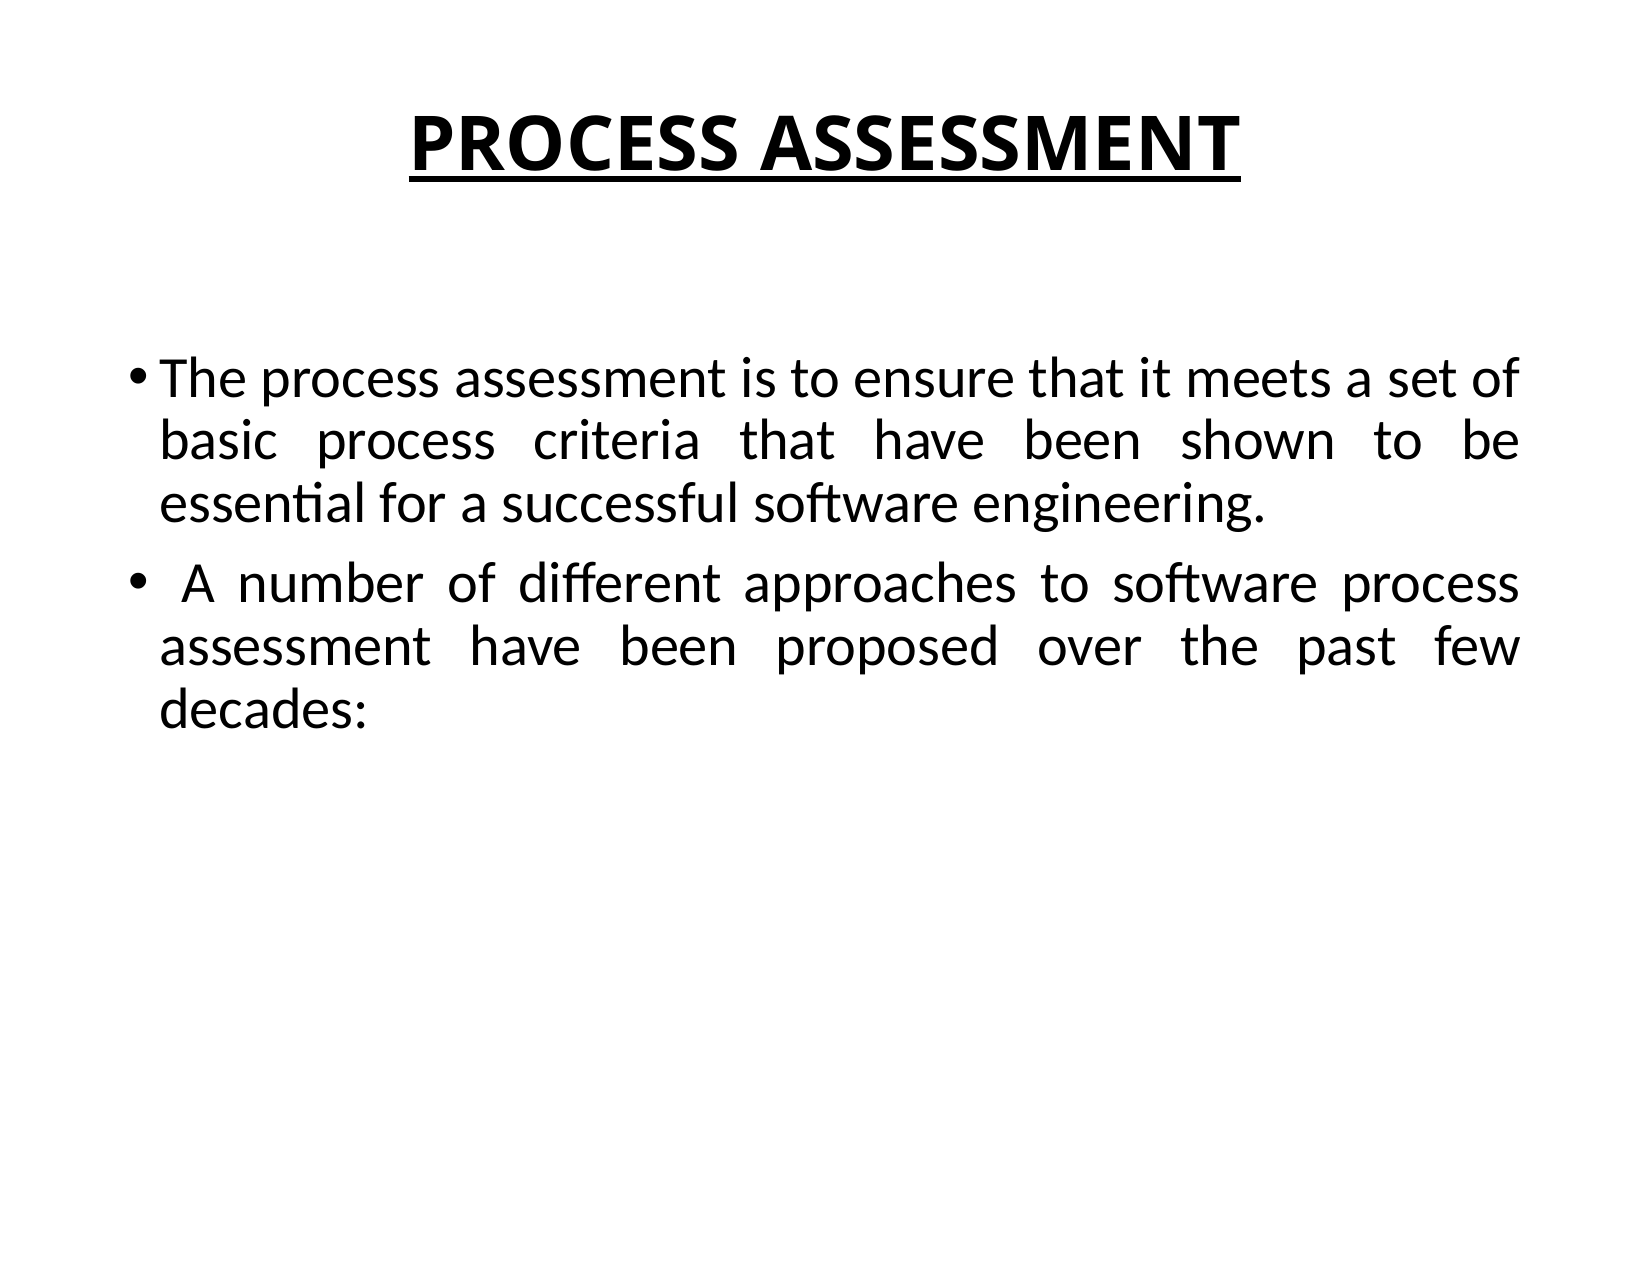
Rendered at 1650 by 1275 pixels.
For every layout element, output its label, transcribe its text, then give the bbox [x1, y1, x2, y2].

list The process assessment is to ensure that it meets a set of basic process criteria that have been shown to be essential for a successful software engineering. A number of different approaches to software process assessment have been proposed over the past few decades: [113, 339, 1537, 1149]
title PROCESS ASSESSMENT [113, 67, 1537, 315]
